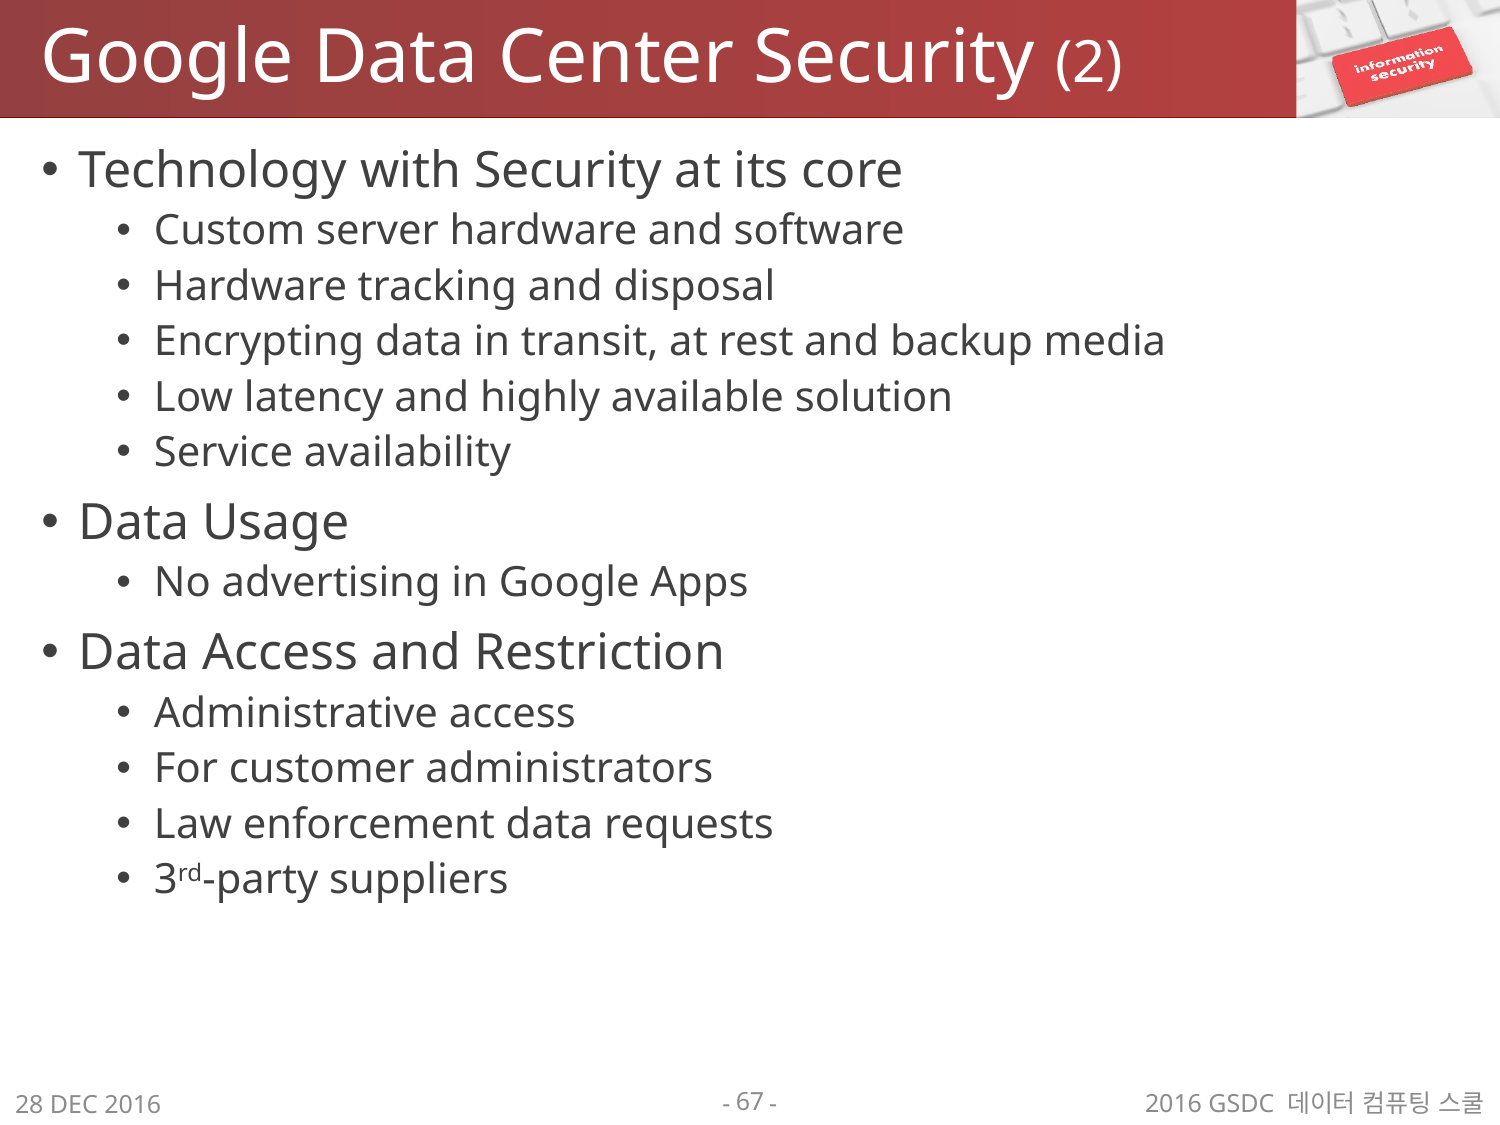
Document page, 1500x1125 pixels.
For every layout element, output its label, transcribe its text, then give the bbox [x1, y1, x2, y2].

list Technology with Security at its core Custom server hardware and software Hardware tracking and disposal Encrypting data in transit, at rest and backup media Low latency and highly available solution Service availability Data Usage No advertising in Google Apps Data Access and Restriction Administrative access For customer administrators Law enforcement data requests 3rd-party suppliers [26, 136, 1474, 1028]
slide_number 67 [581, 1081, 919, 1124]
title Google Data Center Security (2) [25, 0, 1297, 118]
footer 2016 GSDC 데이터 컴퓨팅 스쿨 [993, 1081, 1500, 1125]
list 시저 암호 [1297, 0, 1500, 118]
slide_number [0, 1082, 364, 1125]
